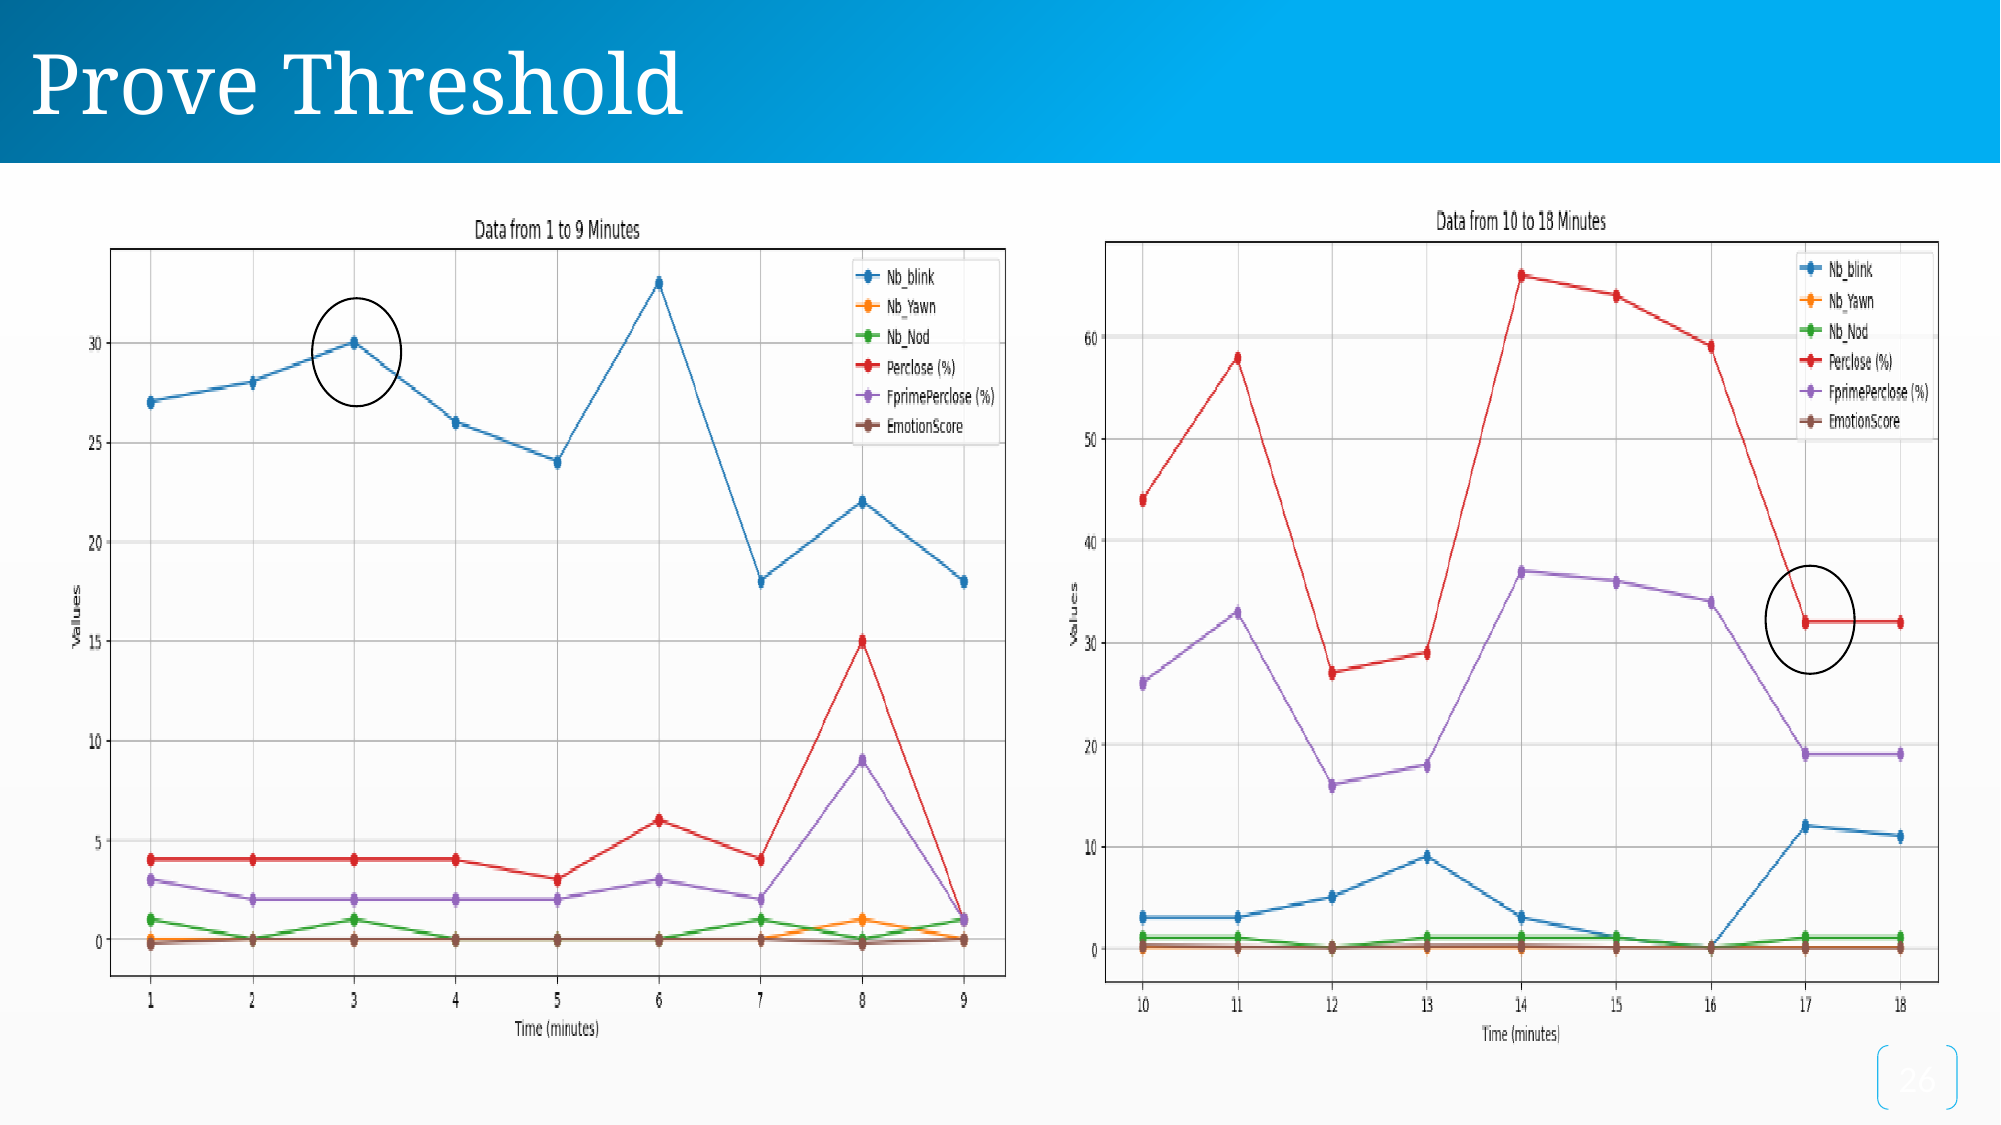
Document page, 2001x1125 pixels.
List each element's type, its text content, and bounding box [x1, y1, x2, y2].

text_box Prove Threshold [15, 23, 1709, 139]
picture [1062, 205, 1945, 1059]
picture [64, 205, 1012, 1059]
text_box [0, 0, 2000, 163]
text_box 26 [1877, 1045, 1958, 1110]
